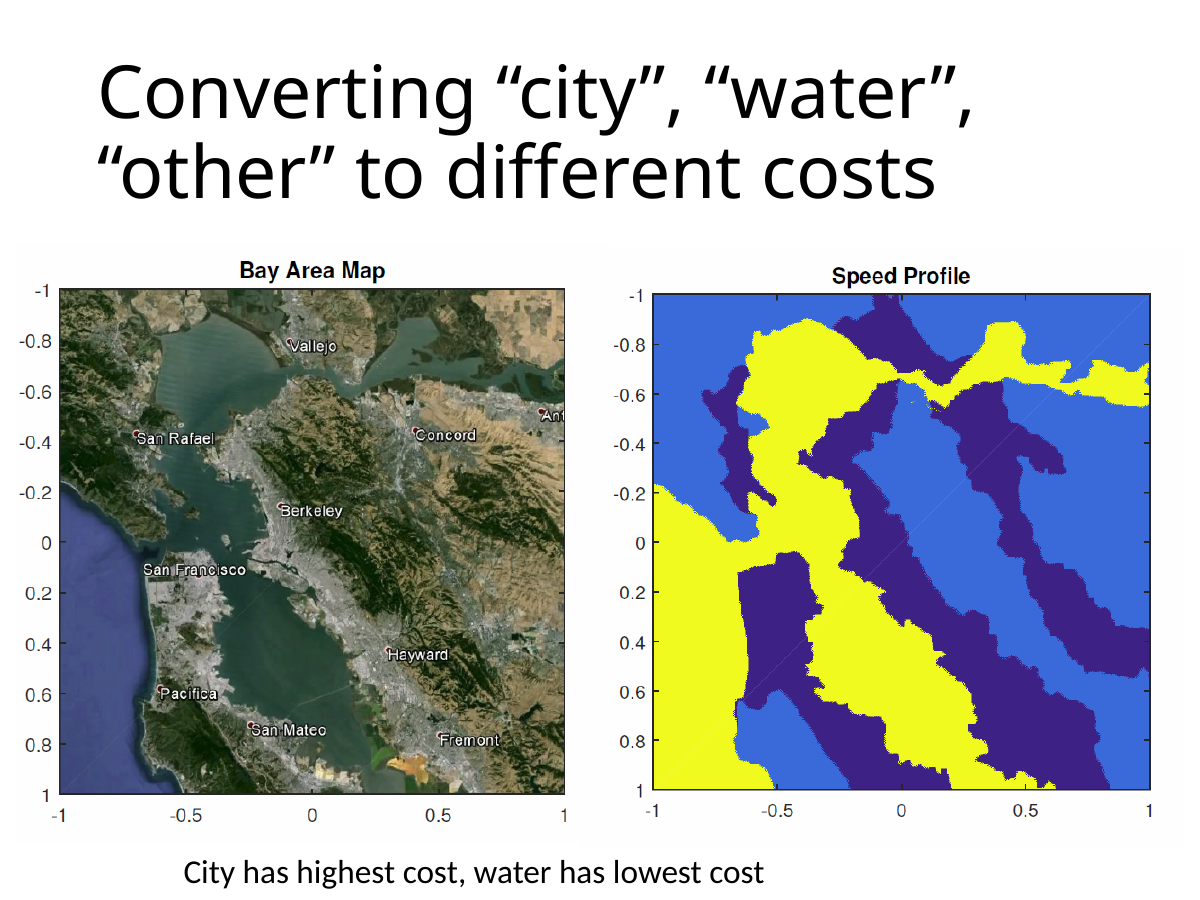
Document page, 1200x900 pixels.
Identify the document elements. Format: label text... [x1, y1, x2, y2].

text_box City has highest cost, water has lowest cost [168, 843, 781, 898]
picture [16, 242, 1184, 849]
title Converting “city”, “water”, “other” to different costs [82, 47, 1118, 222]
